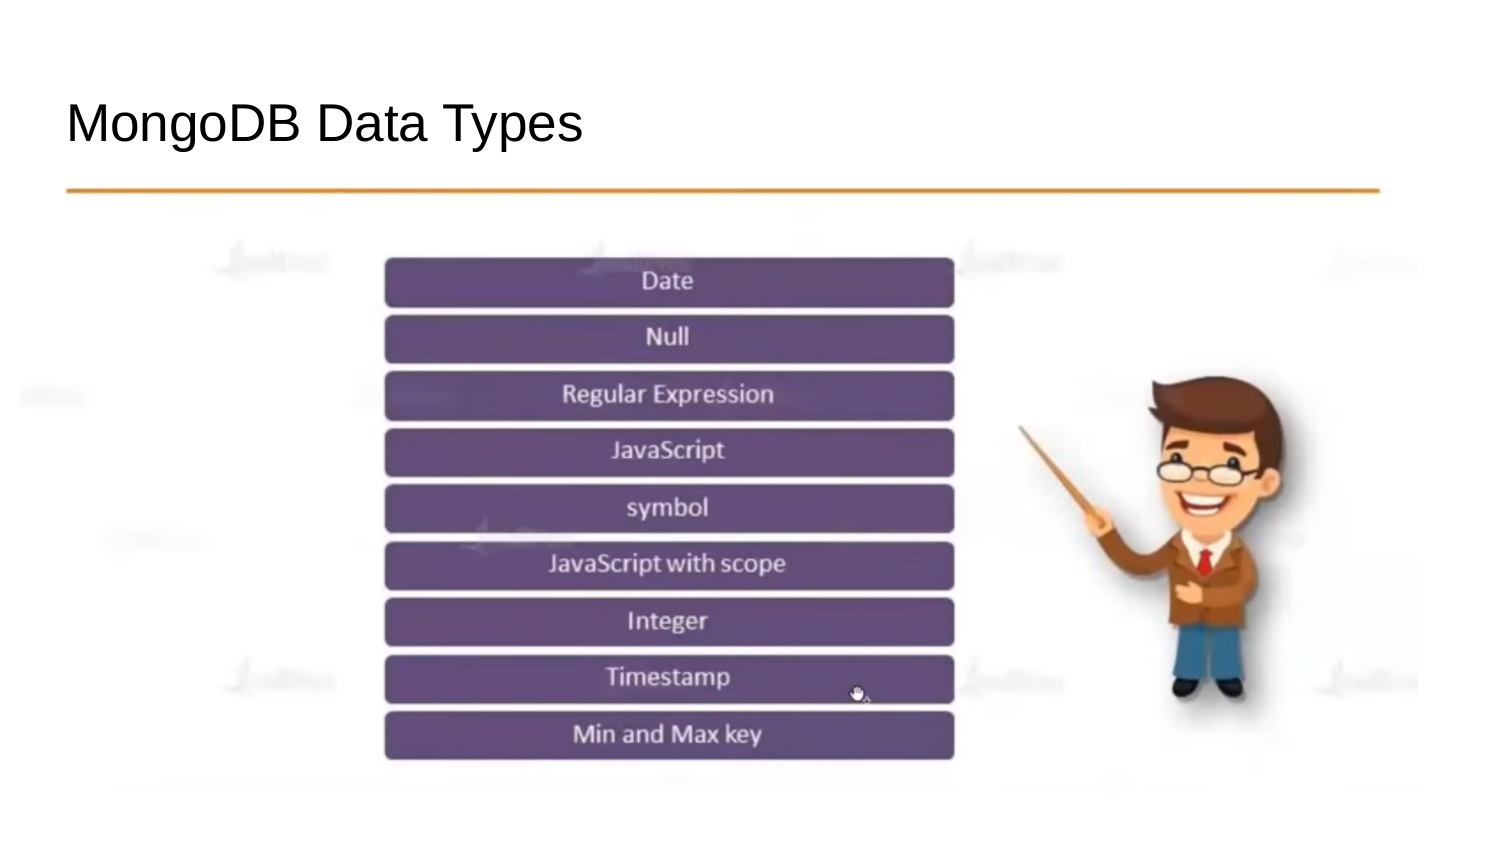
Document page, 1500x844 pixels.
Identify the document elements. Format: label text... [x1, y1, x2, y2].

title MongoDB Data Types [51, 72, 1449, 167]
picture [19, 188, 1419, 792]
